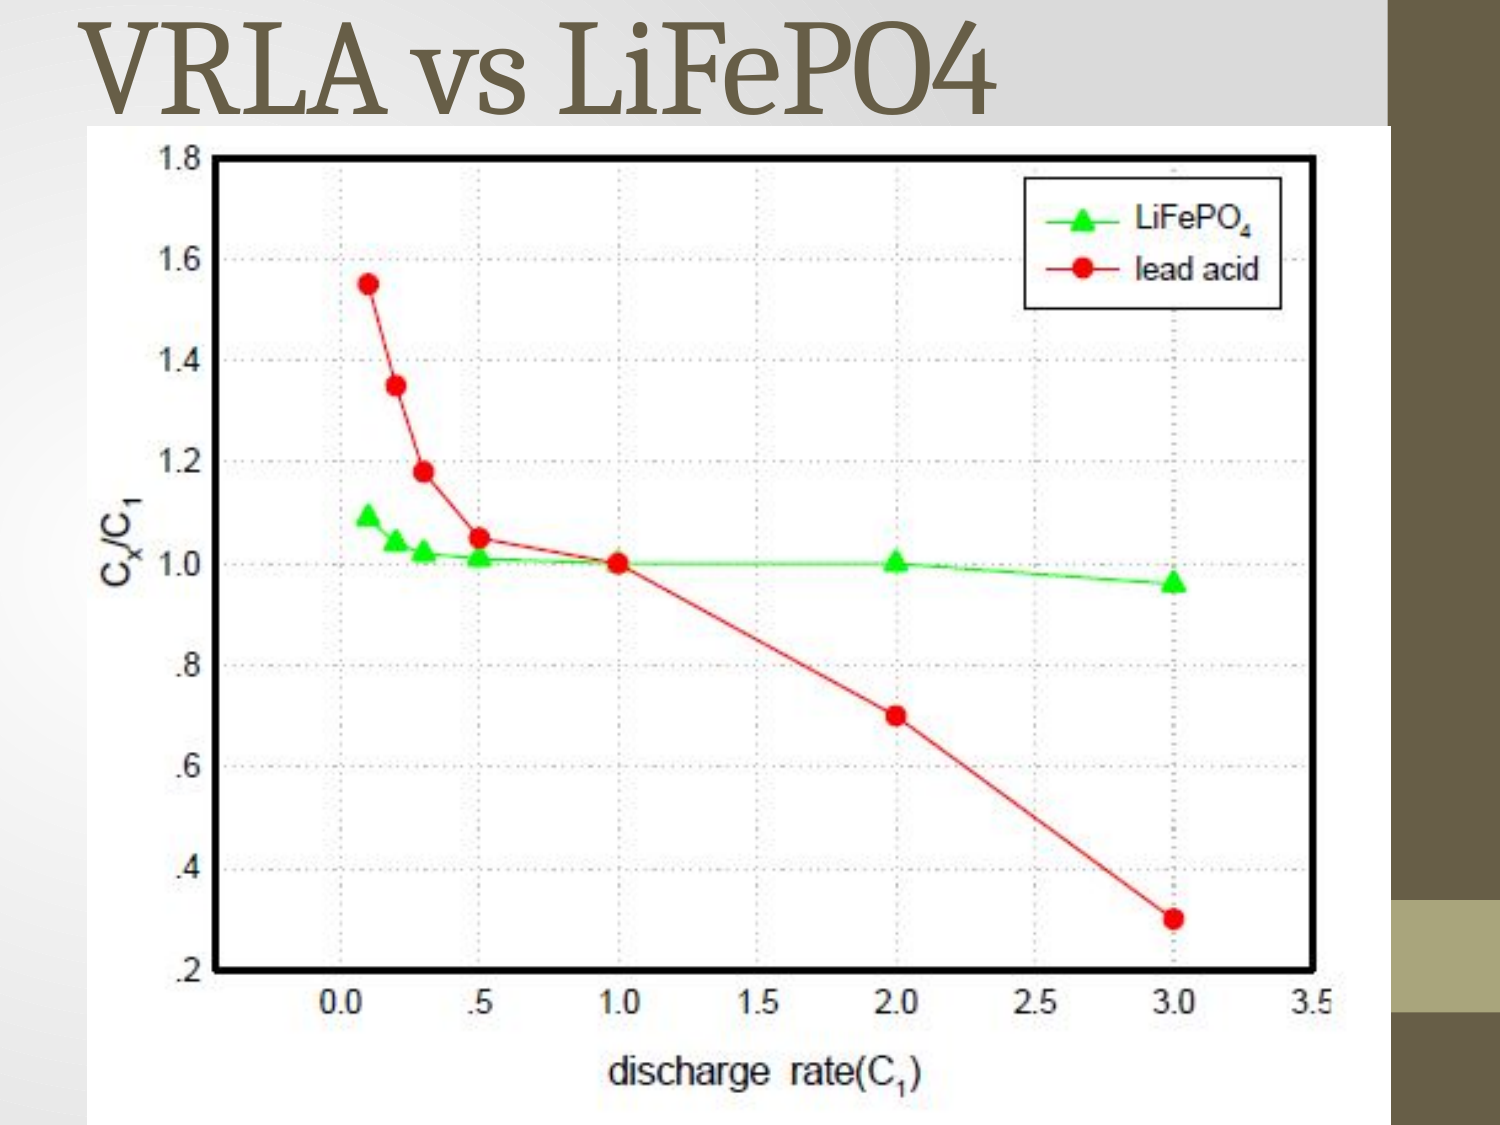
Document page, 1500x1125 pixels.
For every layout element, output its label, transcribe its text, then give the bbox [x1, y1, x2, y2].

title VRLA vs LiFePO4 [62, 12, 1300, 150]
picture [86, 126, 1392, 1125]
